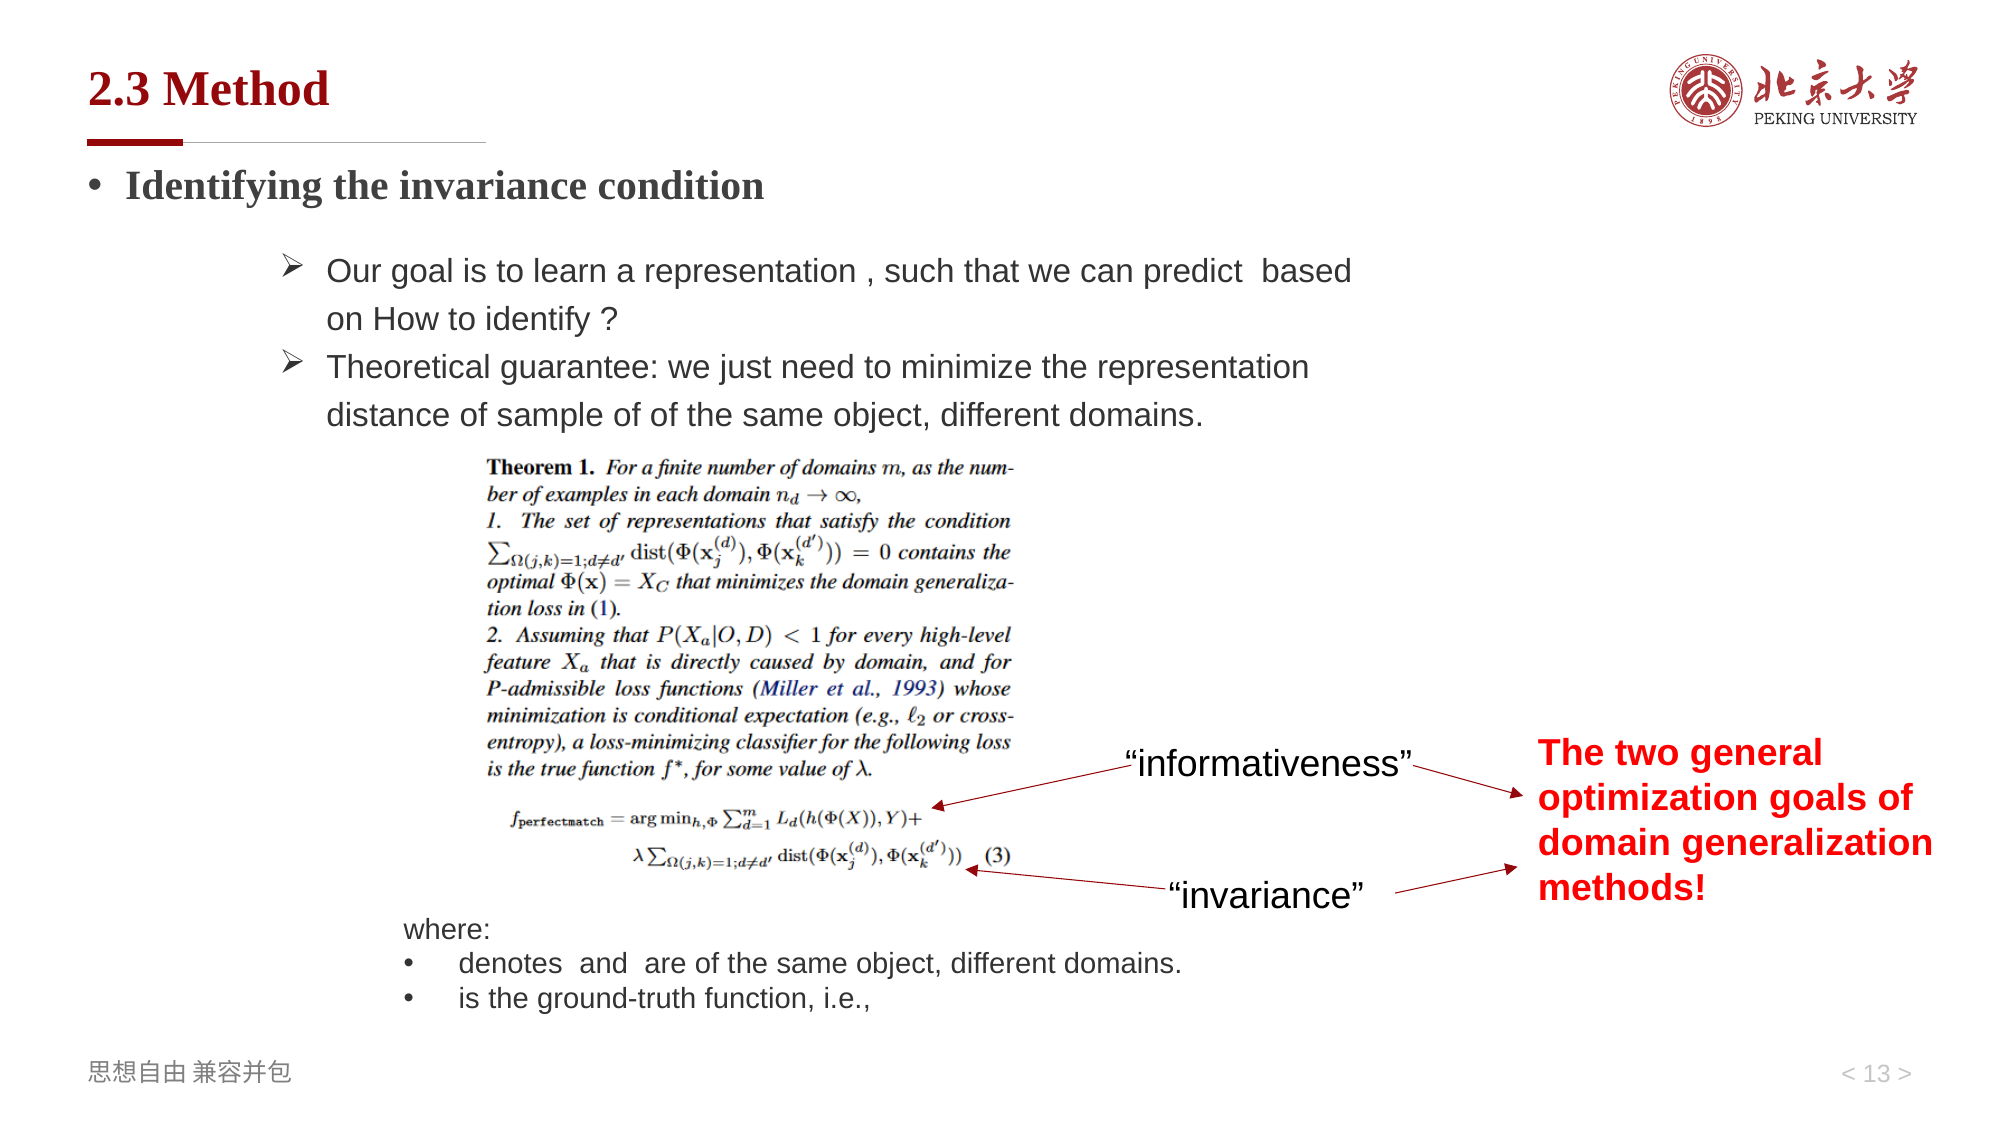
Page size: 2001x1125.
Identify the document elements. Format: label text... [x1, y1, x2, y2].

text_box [931, 765, 1132, 809]
text_box “invariance” [1153, 863, 1396, 923]
title 2.3 Method [72, 38, 1559, 141]
text_box “informativeness” [1110, 731, 1439, 792]
slide_number < 13 > [1477, 1048, 1928, 1097]
list Identifying the invariance condition [72, 154, 1559, 218]
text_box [1413, 765, 1524, 796]
picture [476, 451, 1032, 879]
text_box The two general optimization goals of domain generalization methods! [1523, 720, 1961, 916]
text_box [1395, 866, 1518, 894]
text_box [965, 869, 1166, 889]
